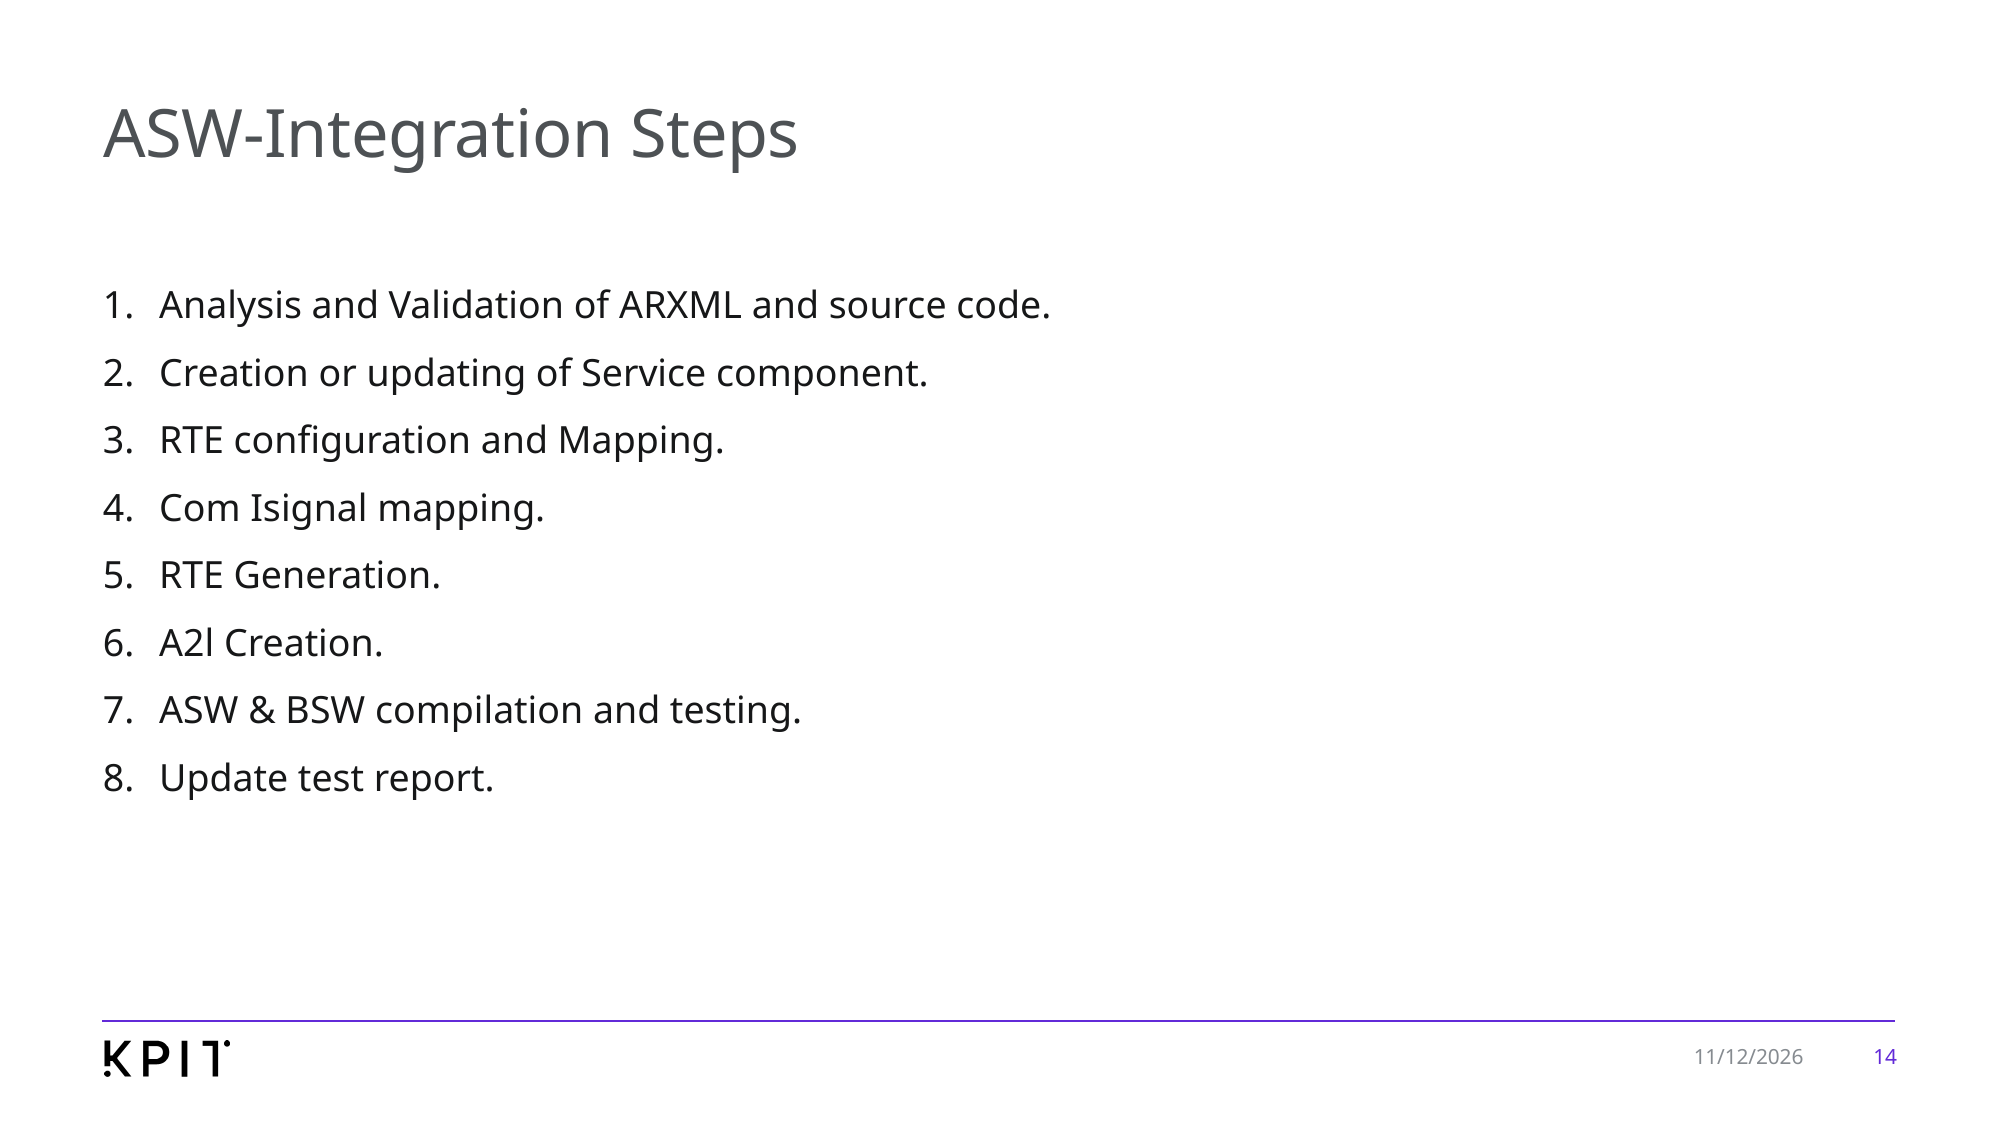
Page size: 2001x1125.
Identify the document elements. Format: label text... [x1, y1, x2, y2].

title ASW-Integration Steps [88, 82, 1912, 182]
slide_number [1676, 1038, 1819, 1077]
text_box Analysis and Validation of ARXML and source code. Creation or updating of Service component. RTE configuration and Mapping. Com Isignal mapping. RTE Generation. A2l Creation. ASW & BSW compilation and testing. Update test report. [88, 251, 1836, 807]
slide_number 14 [1835, 1038, 1912, 1077]
picture [104, 1040, 230, 1077]
